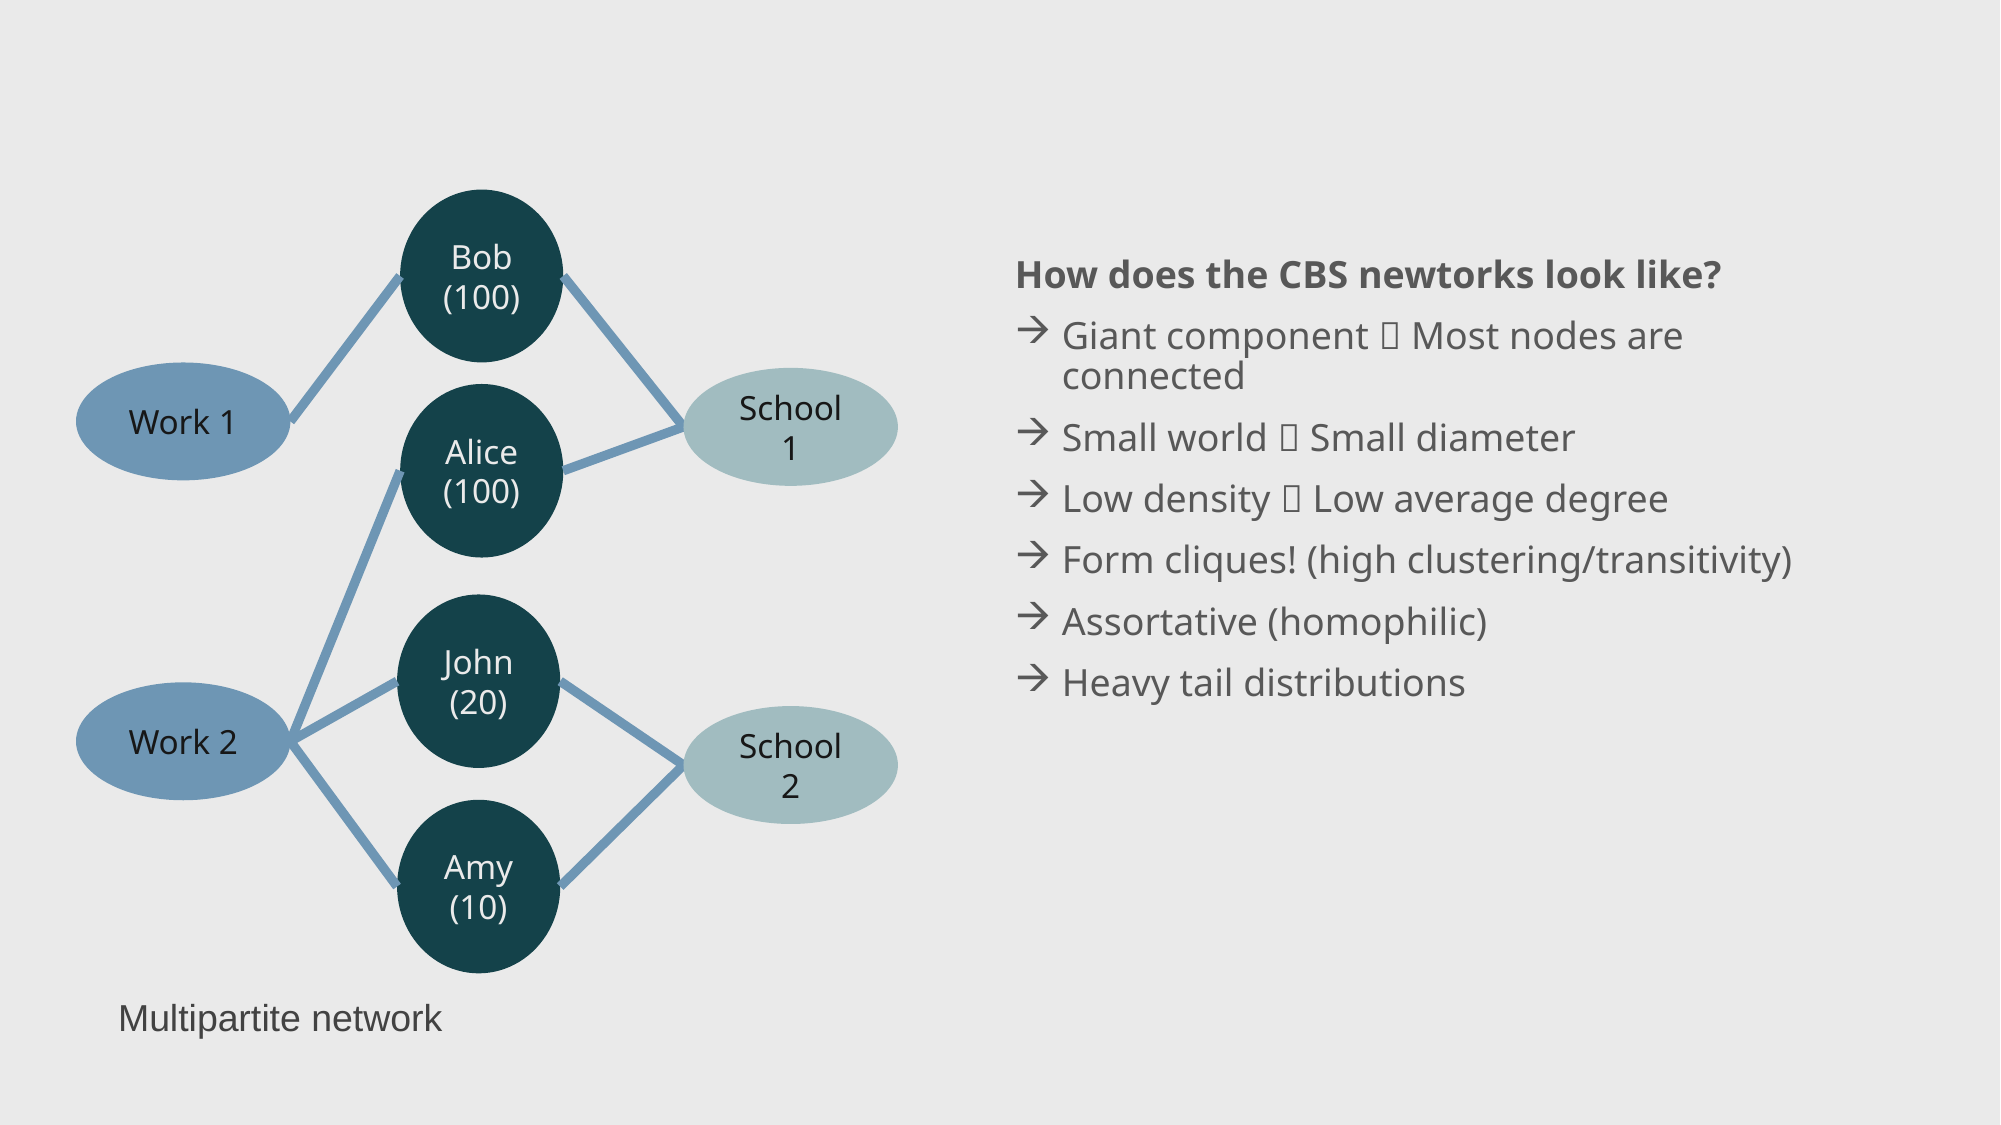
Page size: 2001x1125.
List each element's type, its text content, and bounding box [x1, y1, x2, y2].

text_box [75, 189, 898, 1059]
list How does the CBS newtorks look like? Giant component  Most nodes are connected Small world  Small diameter Low density  Low average degree Form cliques! (high clustering/transitivity) Assortative (homophilic) Heavy tail distributions [999, 248, 1875, 851]
